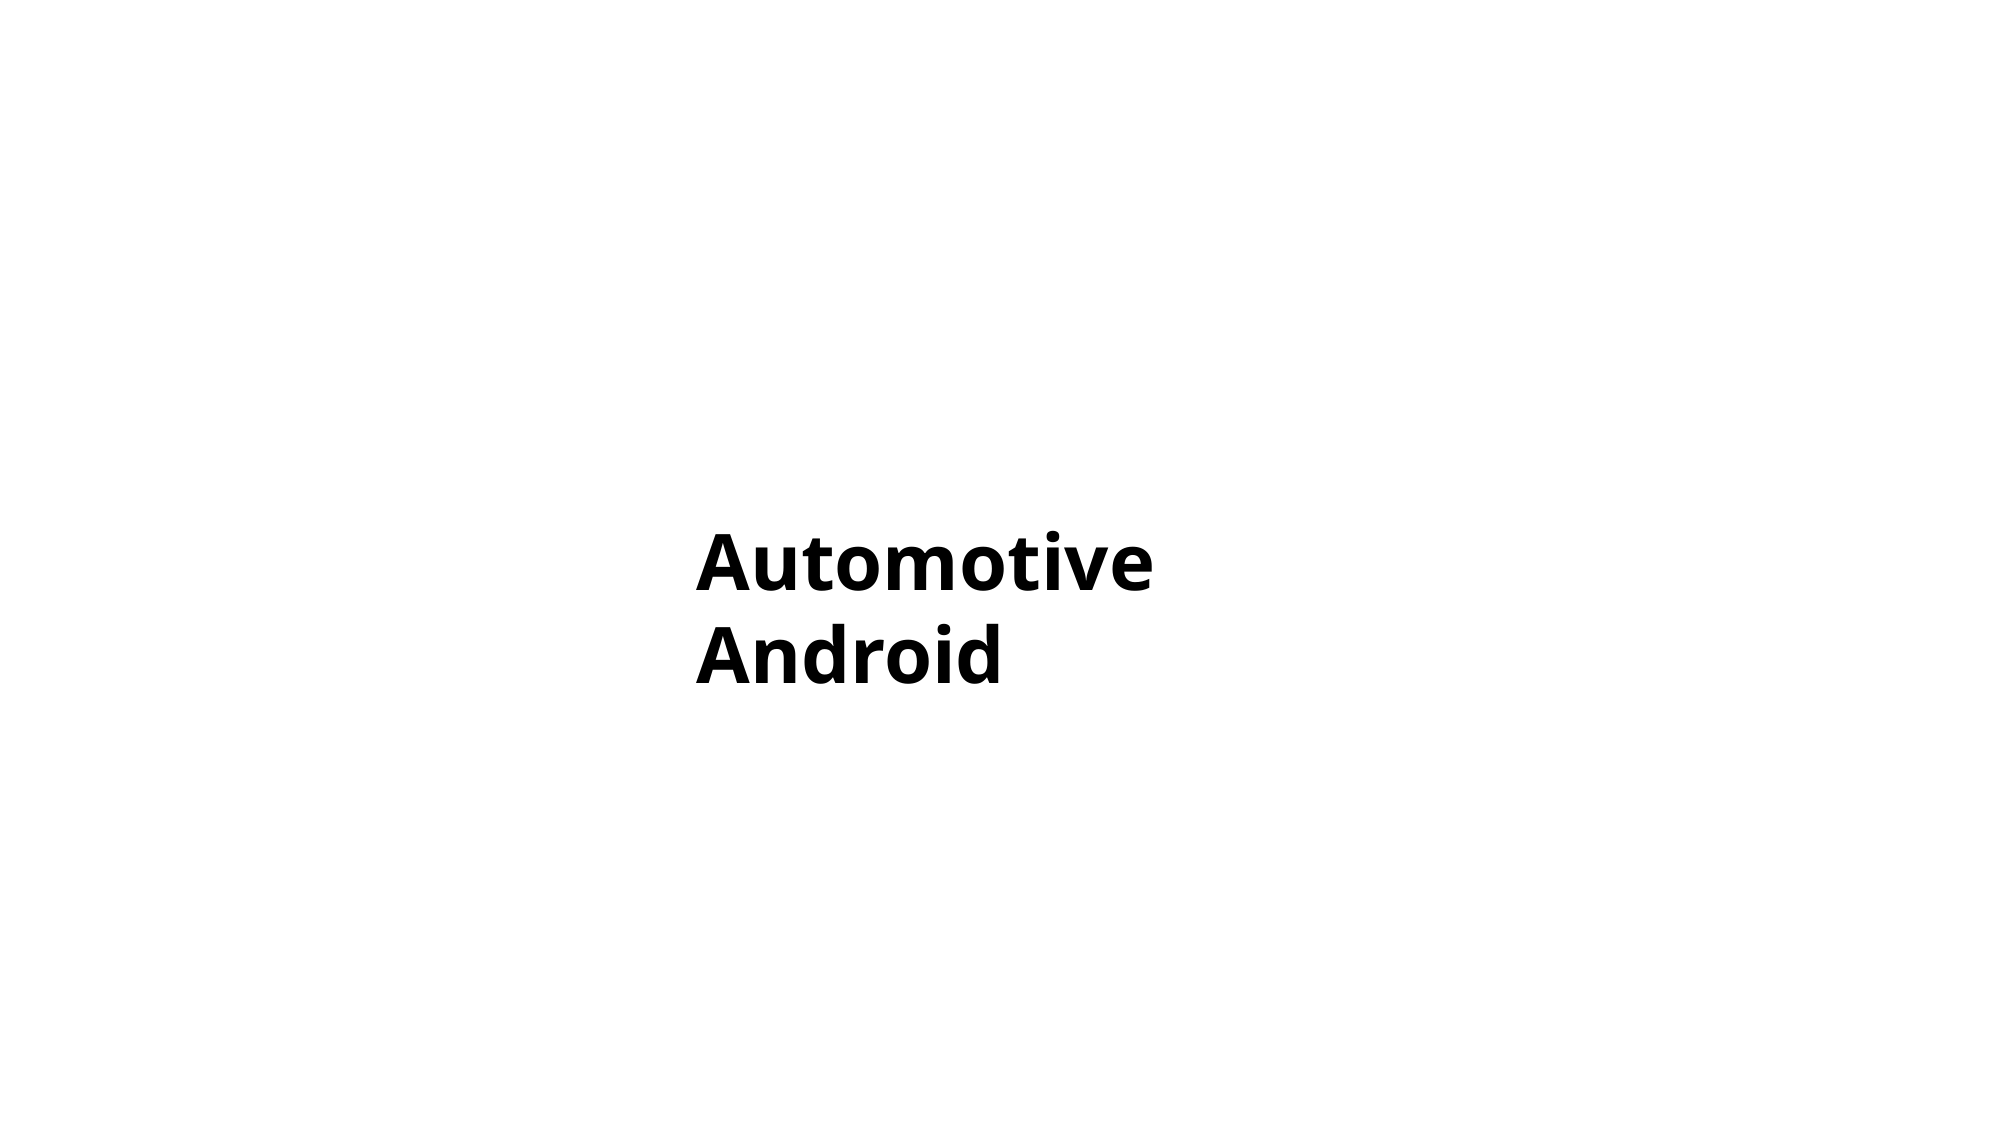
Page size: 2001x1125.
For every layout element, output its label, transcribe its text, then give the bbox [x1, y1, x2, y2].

text_box Automotive Android [681, 505, 1474, 707]
